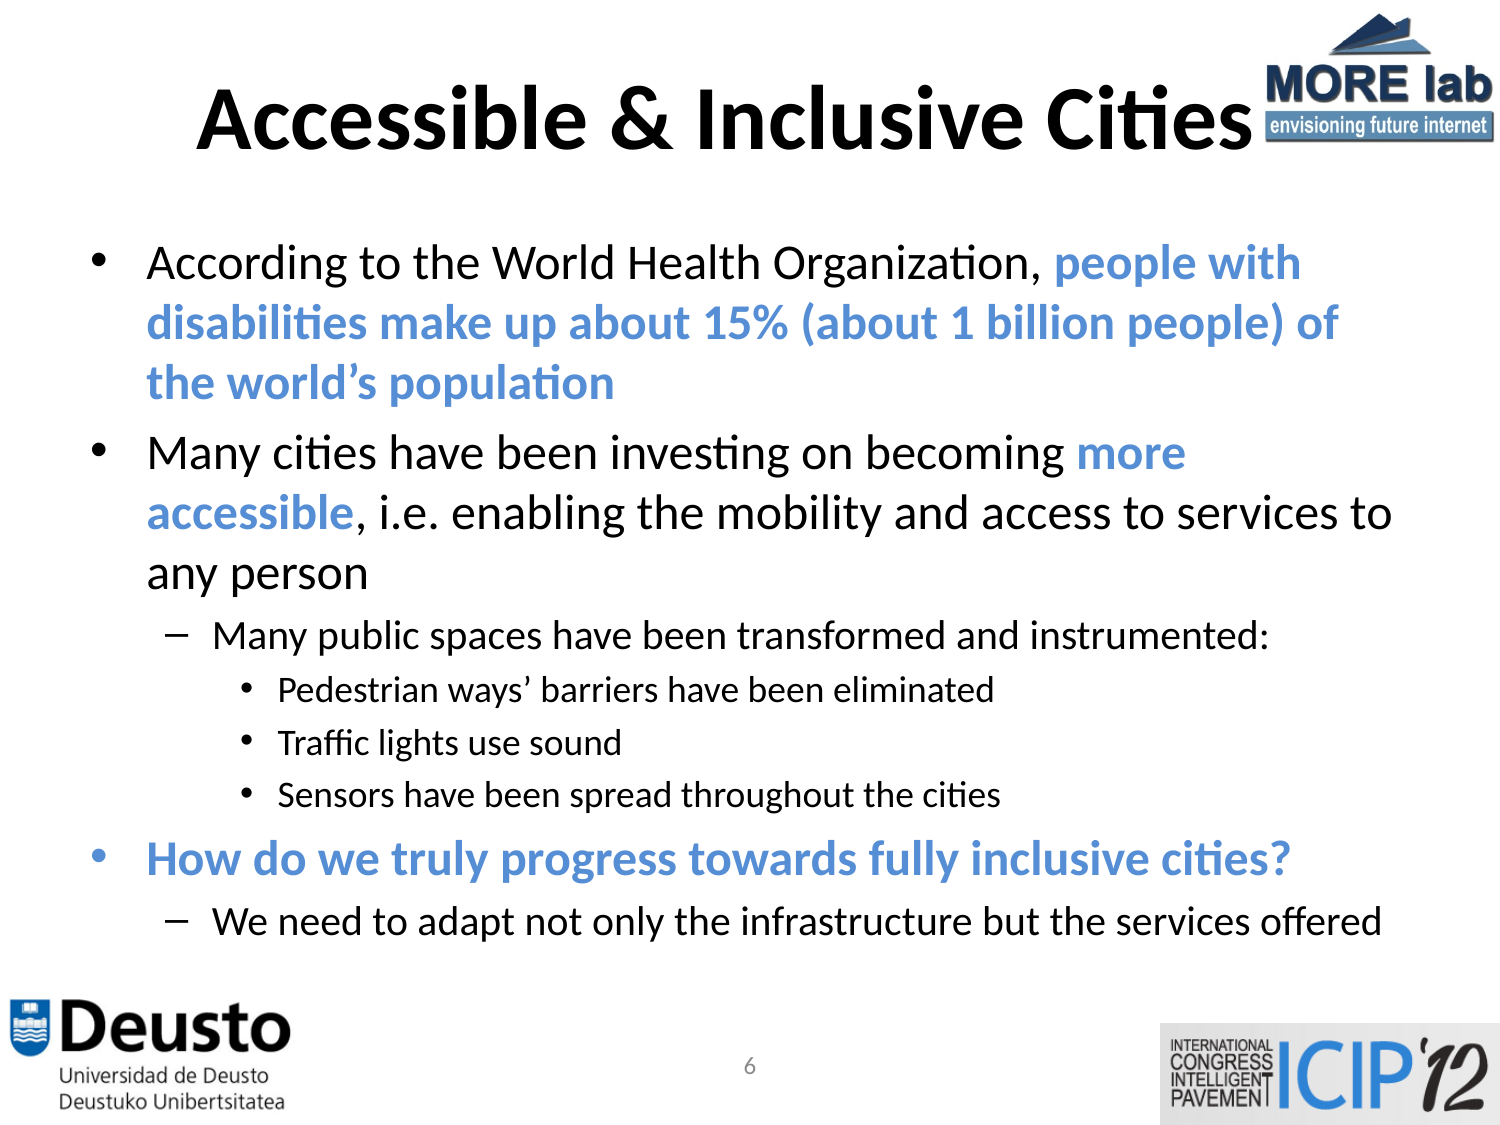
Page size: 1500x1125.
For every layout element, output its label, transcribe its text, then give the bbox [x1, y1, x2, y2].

title Accessible & Inclusive Cities [135, 18, 1317, 207]
picture [1257, 0, 1498, 151]
list According to the World Health Organization, people with disabilities make up about 15% (about 1 billion people) of the world’s population Many cities have been investing on becoming more accessible, i.e. enabling the mobility and access to services to any person Many public spaces have been transformed and instrumented: Pedestrian ways’ barriers have been eliminated Traffic lights use sound Sensors have been spread throughout the cities How do we truly progress towards fully inclusive cities? We need to adapt not only the infrastructure but the services offered [74, 221, 1426, 965]
picture [0, 987, 312, 1123]
picture [1160, 1023, 1500, 1125]
